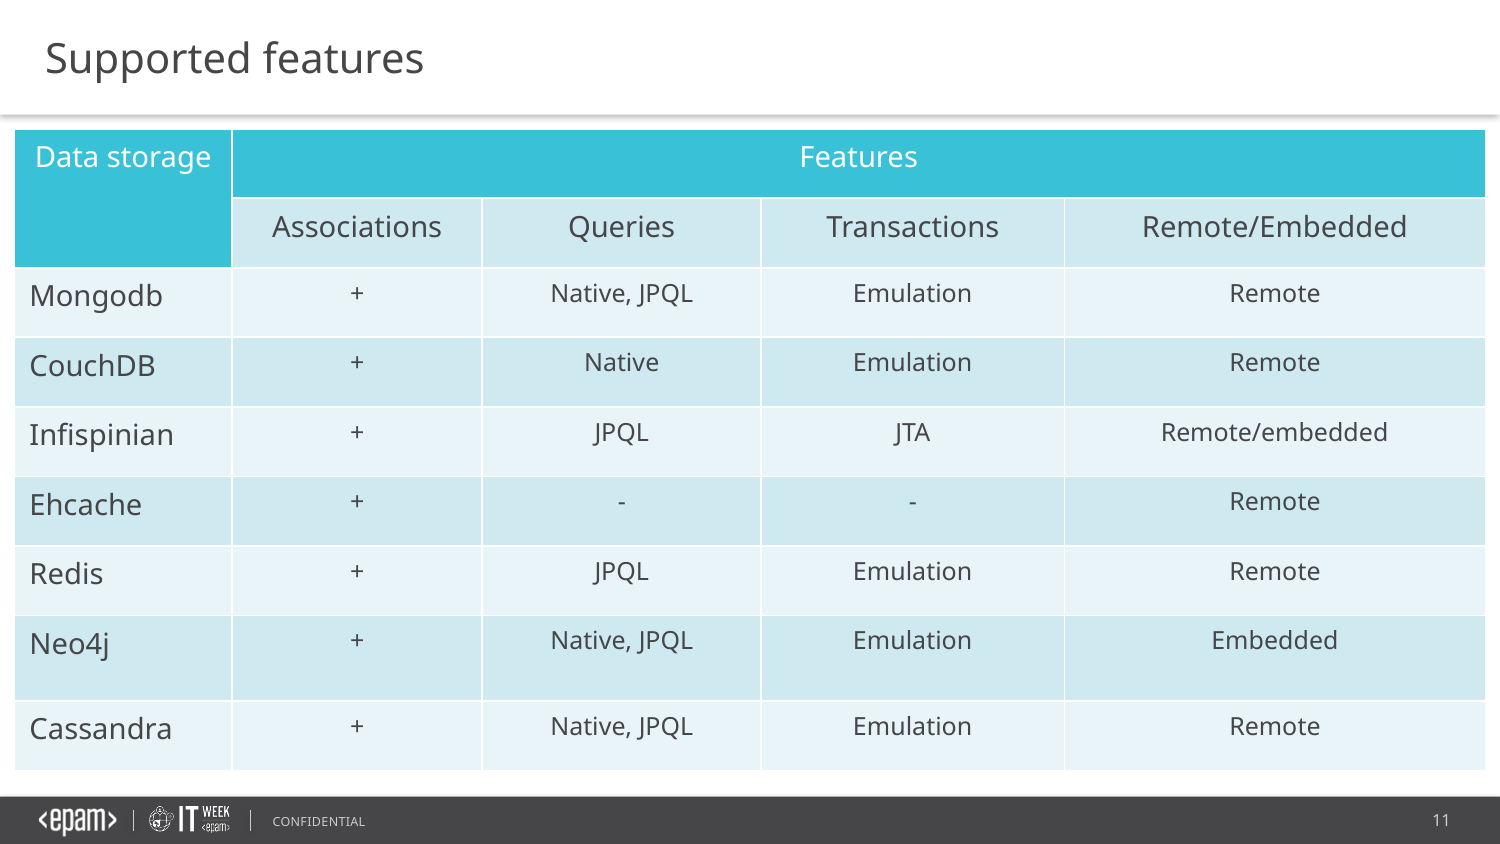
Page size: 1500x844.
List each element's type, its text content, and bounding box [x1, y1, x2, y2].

table_cell JTA [762, 408, 1064, 476]
table_cell + [233, 477, 481, 545]
table_cell Emulation [762, 702, 1064, 770]
table_cell Transactions [762, 199, 1064, 267]
table_cell Remote [1065, 477, 1485, 545]
table_cell Native, JPQL [483, 269, 760, 336]
table_cell Cassandra [15, 702, 231, 770]
table_cell Remote/embedded [1065, 408, 1485, 476]
table_cell CouchDB [15, 338, 231, 406]
table_cell Remote/Embedded [1065, 199, 1485, 267]
table_cell Remote [1065, 269, 1485, 336]
table_cell Emulation [762, 616, 1064, 700]
picture [38, 808, 117, 837]
table_cell Emulation [762, 338, 1064, 406]
table_cell Embedded [1065, 616, 1485, 700]
table_cell Remote [1065, 702, 1485, 770]
list Supported features [0, 0, 1500, 115]
table_cell Mongodb [15, 269, 231, 336]
table_cell Native, JPQL [483, 702, 760, 770]
table_cell Remote [1065, 547, 1485, 615]
table_cell Ehcache [15, 477, 231, 545]
table_header Data storage [15, 130, 231, 267]
table_cell Emulation [762, 269, 1064, 336]
table_cell Native [483, 338, 760, 406]
table_cell + [233, 616, 481, 700]
table_cell Associations [233, 199, 481, 267]
table_cell JPQL [483, 408, 760, 476]
table_cell + [233, 702, 481, 770]
table_cell + [233, 408, 481, 476]
table_cell - [762, 477, 1064, 545]
table_cell Neo4j [15, 616, 231, 700]
table_cell + [233, 338, 481, 406]
table_cell Queries [483, 199, 760, 267]
table_cell Native, JPQL [483, 616, 760, 700]
table_cell Redis [15, 547, 231, 615]
table_cell Remote [1065, 338, 1485, 406]
table_cell + [233, 547, 481, 615]
table_cell - [483, 477, 760, 545]
table_cell Emulation [762, 547, 1064, 615]
table_cell JPQL [483, 547, 760, 615]
table_cell Infispinian [15, 408, 231, 476]
table_cell + [233, 269, 481, 336]
table_header Features [233, 130, 1485, 197]
